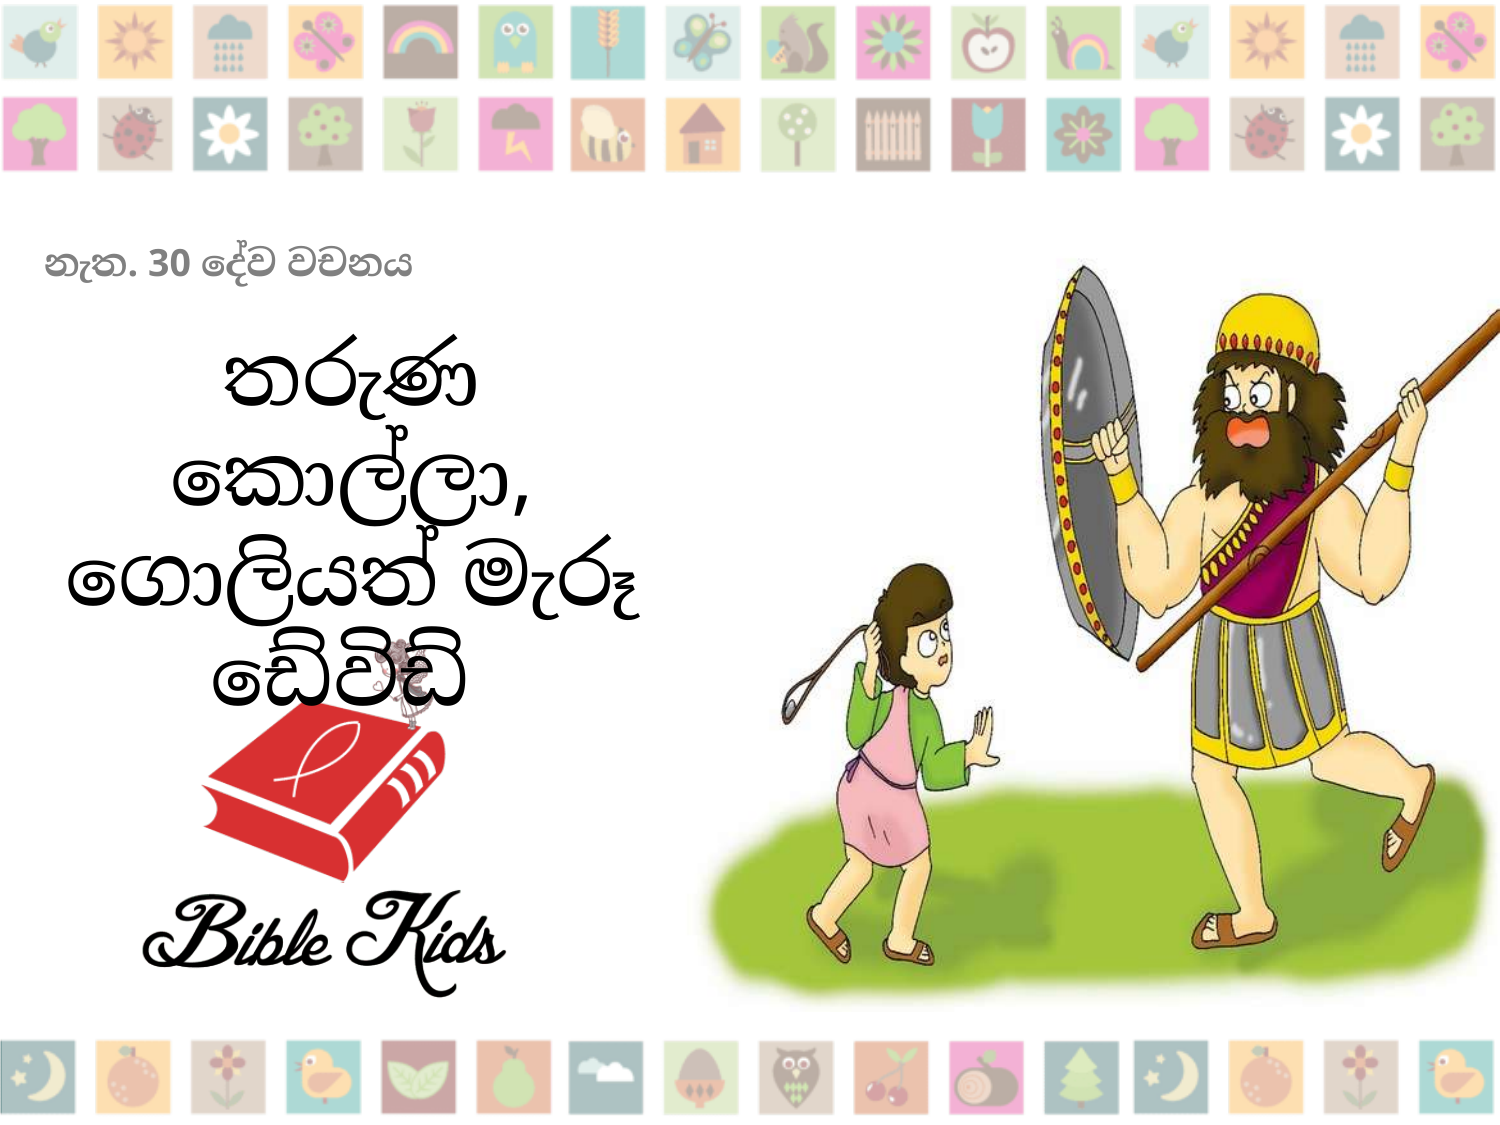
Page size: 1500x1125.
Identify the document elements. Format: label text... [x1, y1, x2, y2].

picture [117, 600, 544, 1027]
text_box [0, 1028, 1500, 1118]
text_box තරුණ කොල්ලා, ගොලියත් මැරූ ඩේවිඩ් [29, 314, 661, 830]
text_box නැත. 30 දේව වචනය [29, 231, 526, 292]
picture [666, 196, 1500, 1013]
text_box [0, 3, 1500, 181]
